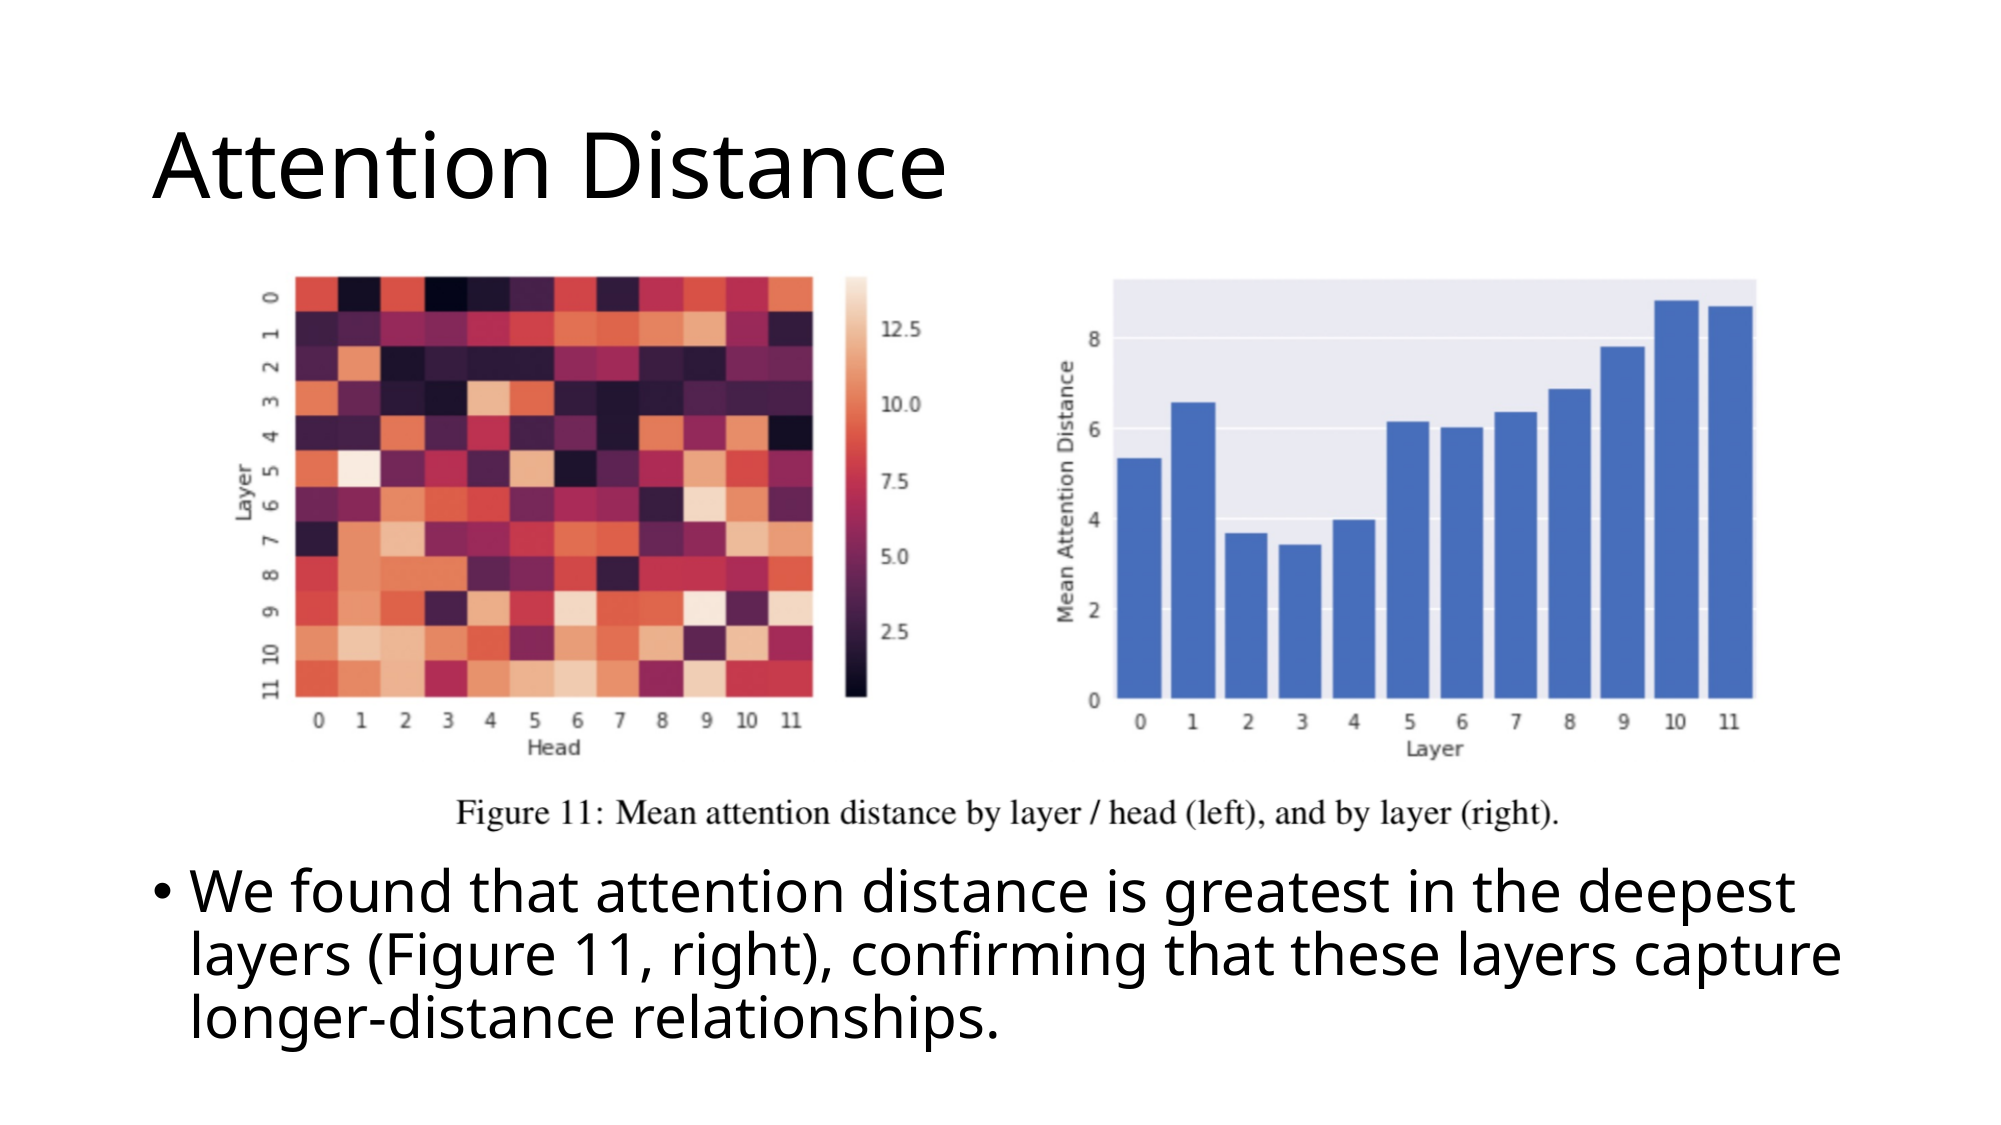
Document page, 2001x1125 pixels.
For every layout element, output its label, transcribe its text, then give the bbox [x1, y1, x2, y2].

picture [195, 215, 1805, 855]
title Attention Distance [137, 59, 1863, 278]
list We found that attention distance is greatest in the deepest layers (Figure 11, right), confirming that these layers capture longer-distance relationships. [137, 854, 1863, 1059]
